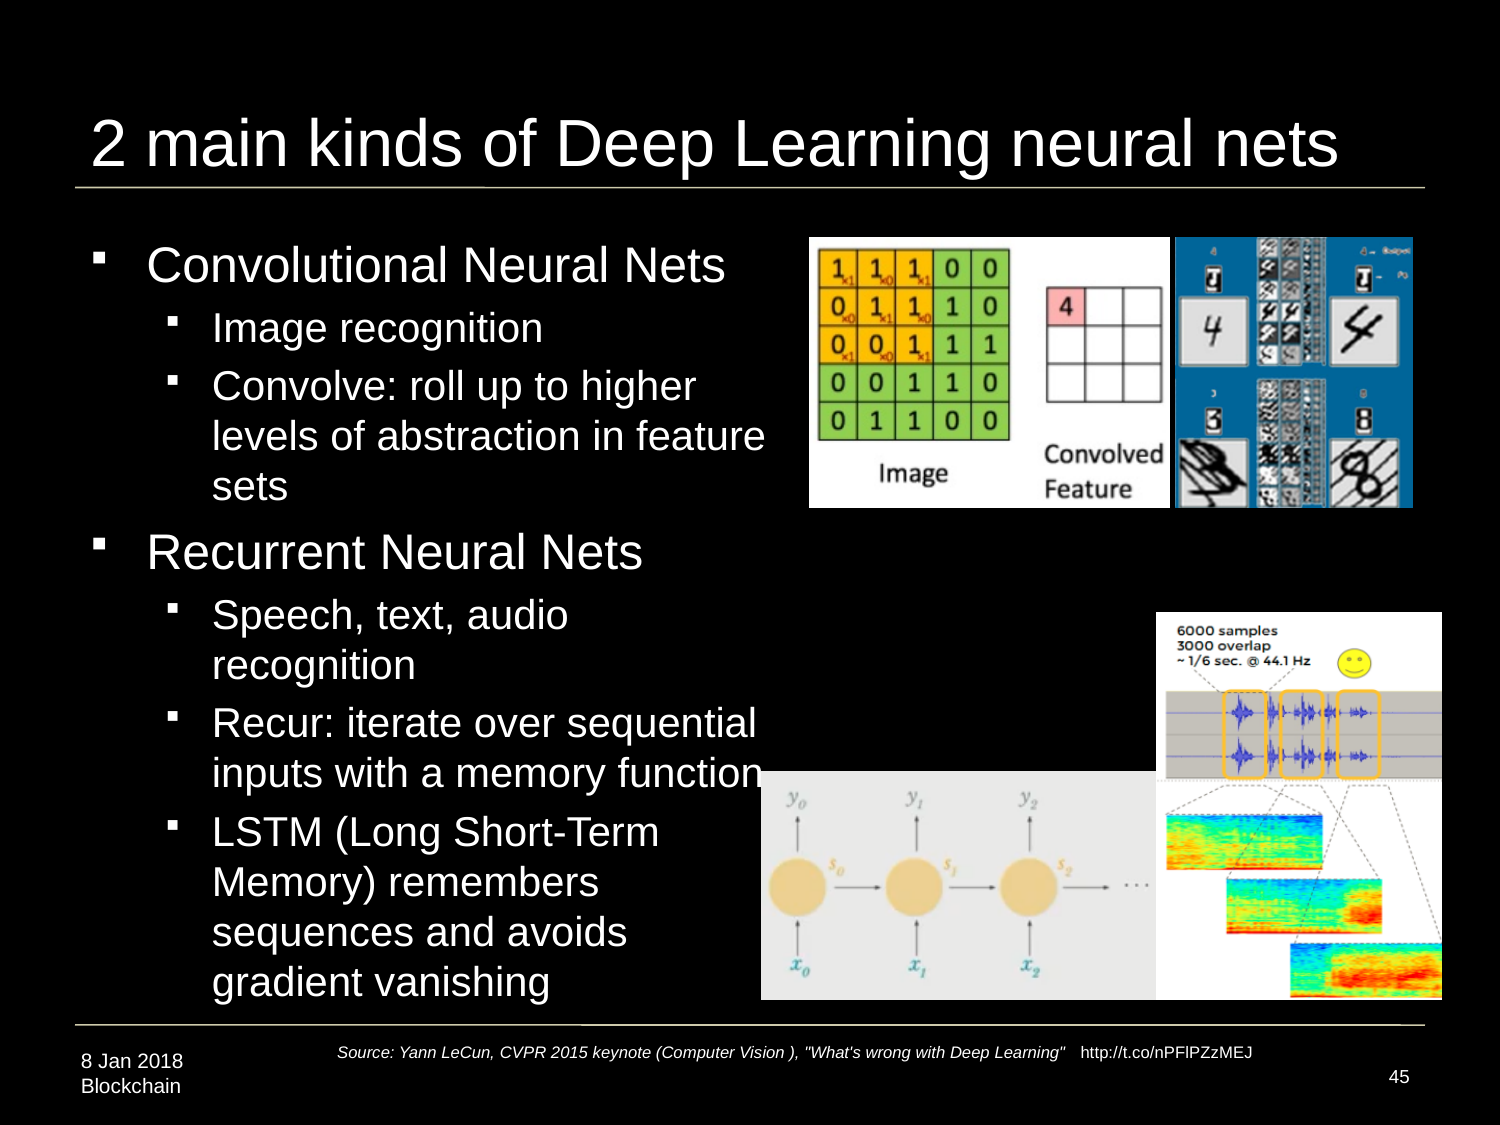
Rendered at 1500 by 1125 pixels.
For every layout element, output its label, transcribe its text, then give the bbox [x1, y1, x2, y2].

picture [1396, 271, 1410, 280]
text_box Source: Yann LeCun, CVPR 2015 keynote (Computer Vision ), "What's wrong with Deep Learning" http://t.co/nPFlPZzMEJ [322, 1038, 1388, 1088]
slide_number 44 [862, 1037, 1425, 1103]
list Convolutional Neural Nets Image recognition Convolve: roll up to higher levels of abstraction in feature sets Recurrent Neural Nets Speech, text, audio recognition Recur: iterate over sequential inputs with a memory function LSTM (Long Short-Term Memory) remembers sequences and avoids gradient vanishing [75, 224, 800, 1000]
picture [1256, 375, 1400, 508]
picture [1360, 389, 1367, 398]
picture [1175, 406, 1250, 508]
picture [1361, 247, 1375, 256]
picture [1383, 247, 1411, 257]
picture [1256, 237, 1400, 368]
picture [1211, 248, 1217, 255]
title 2 main kinds of Deep Learning neural nets [75, 45, 1425, 188]
picture [1178, 264, 1250, 367]
picture [808, 237, 1170, 508]
picture [761, 612, 1442, 1001]
